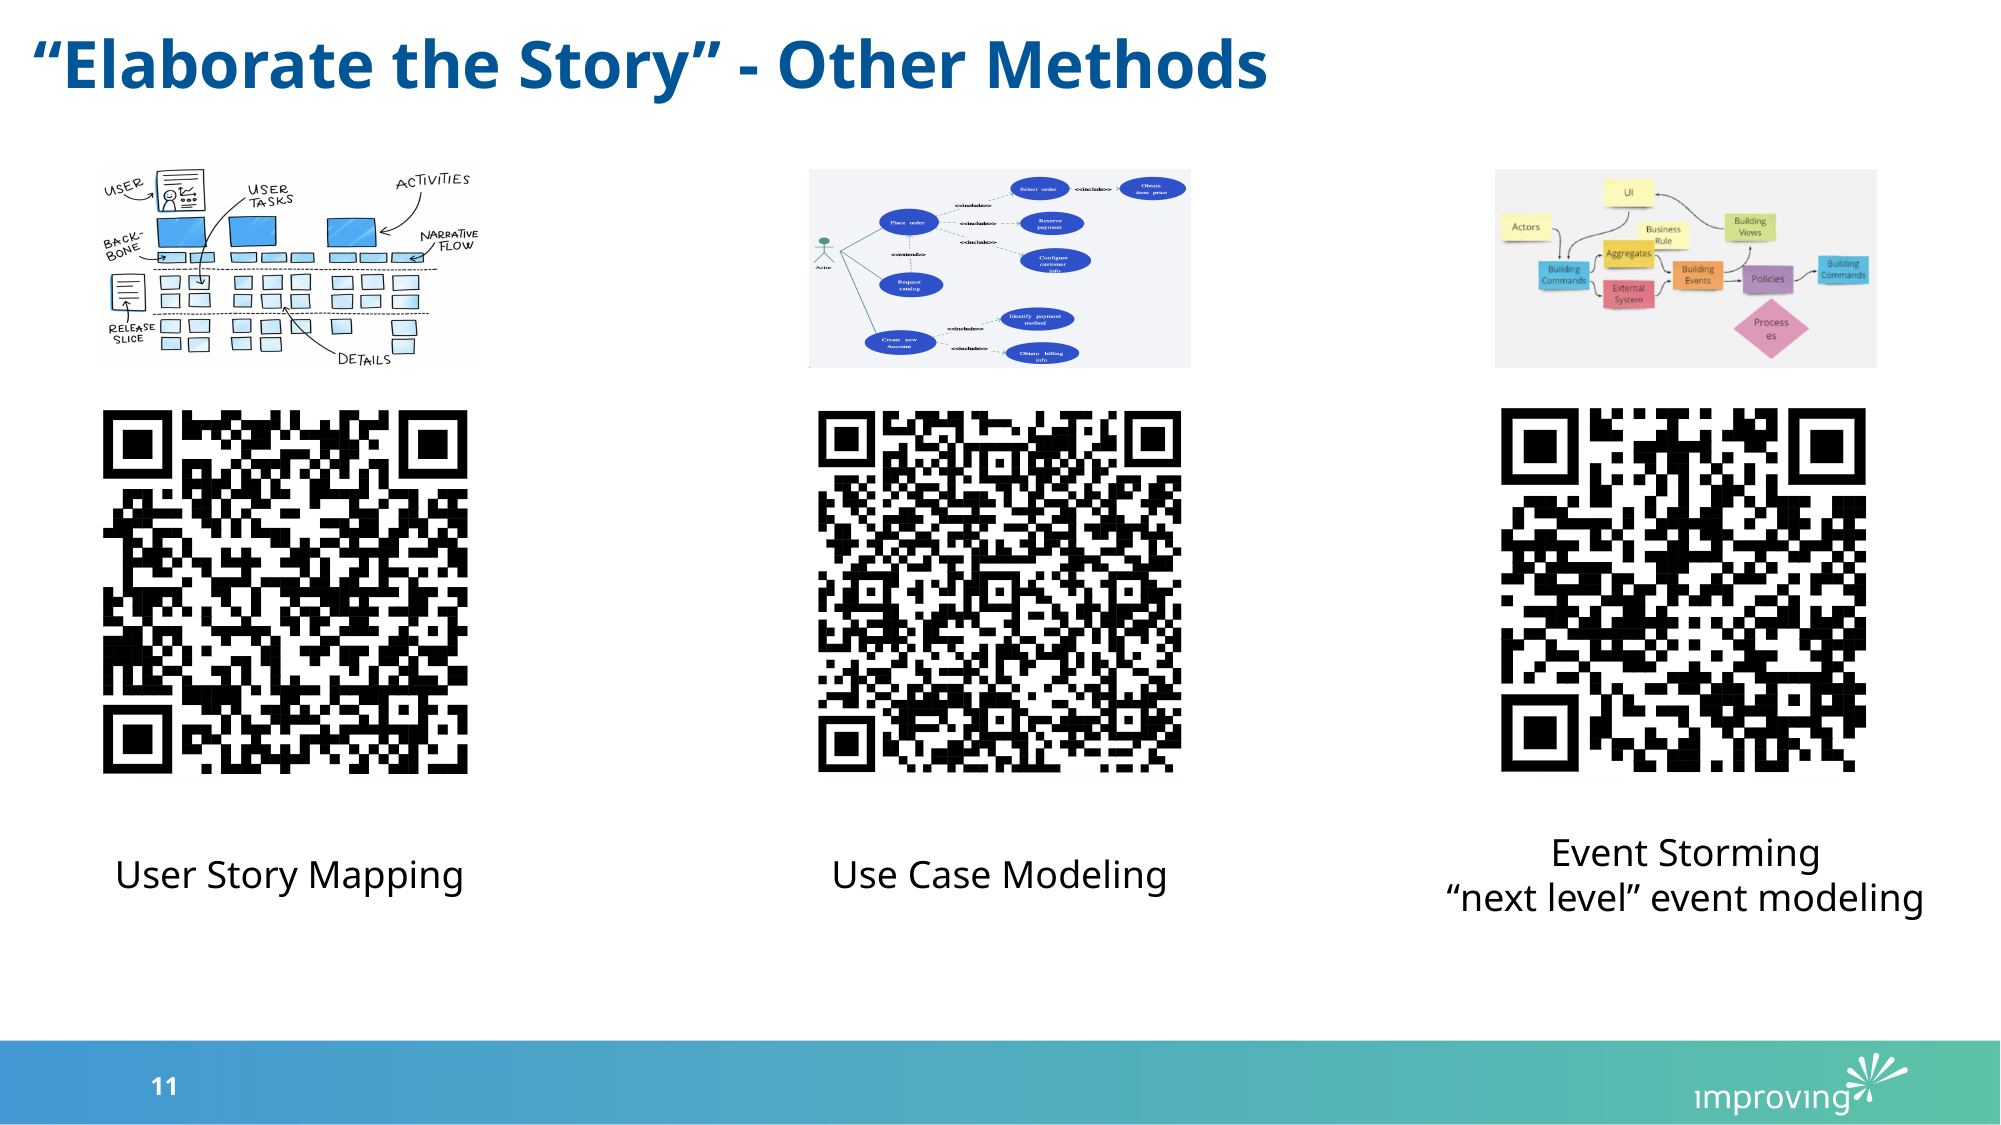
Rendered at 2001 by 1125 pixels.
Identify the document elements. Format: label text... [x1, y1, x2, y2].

text_box User Story Mapping [99, 843, 480, 904]
title “Elaborate the Story” - Other Methods [18, 24, 1846, 110]
picture [0, 0, 2000, 1125]
text_box Event Storming “next level” event modeling [1431, 821, 1941, 926]
text_box Use Case Modeling [816, 843, 1184, 904]
